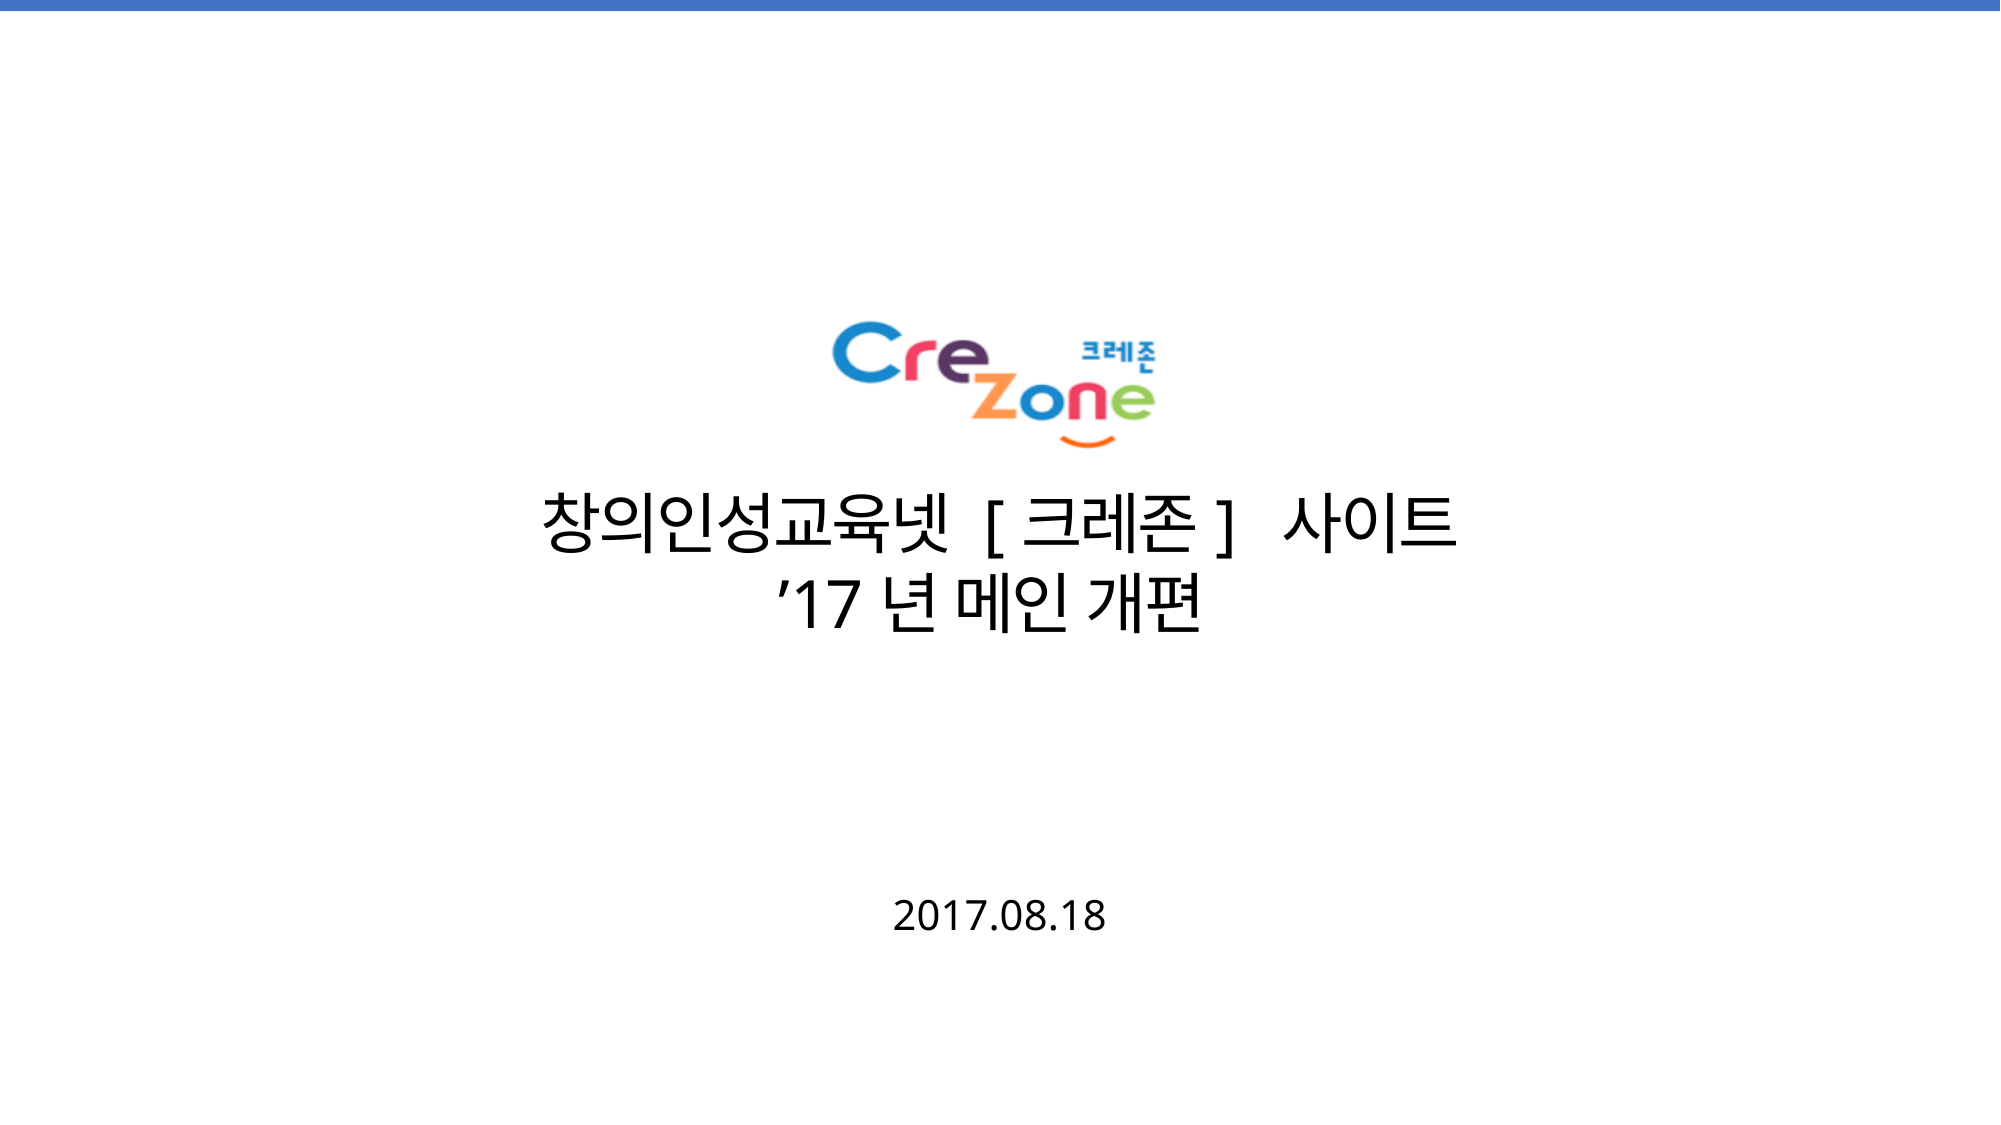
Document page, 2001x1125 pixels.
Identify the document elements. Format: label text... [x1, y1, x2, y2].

text_box 2017.08.18 [0, 881, 2000, 947]
text_box 창의인성교육넷 [크레존] 사이트 ’17년 메인 개편 [525, 474, 1475, 649]
text_box [0, 0, 2000, 12]
picture [828, 314, 1171, 454]
